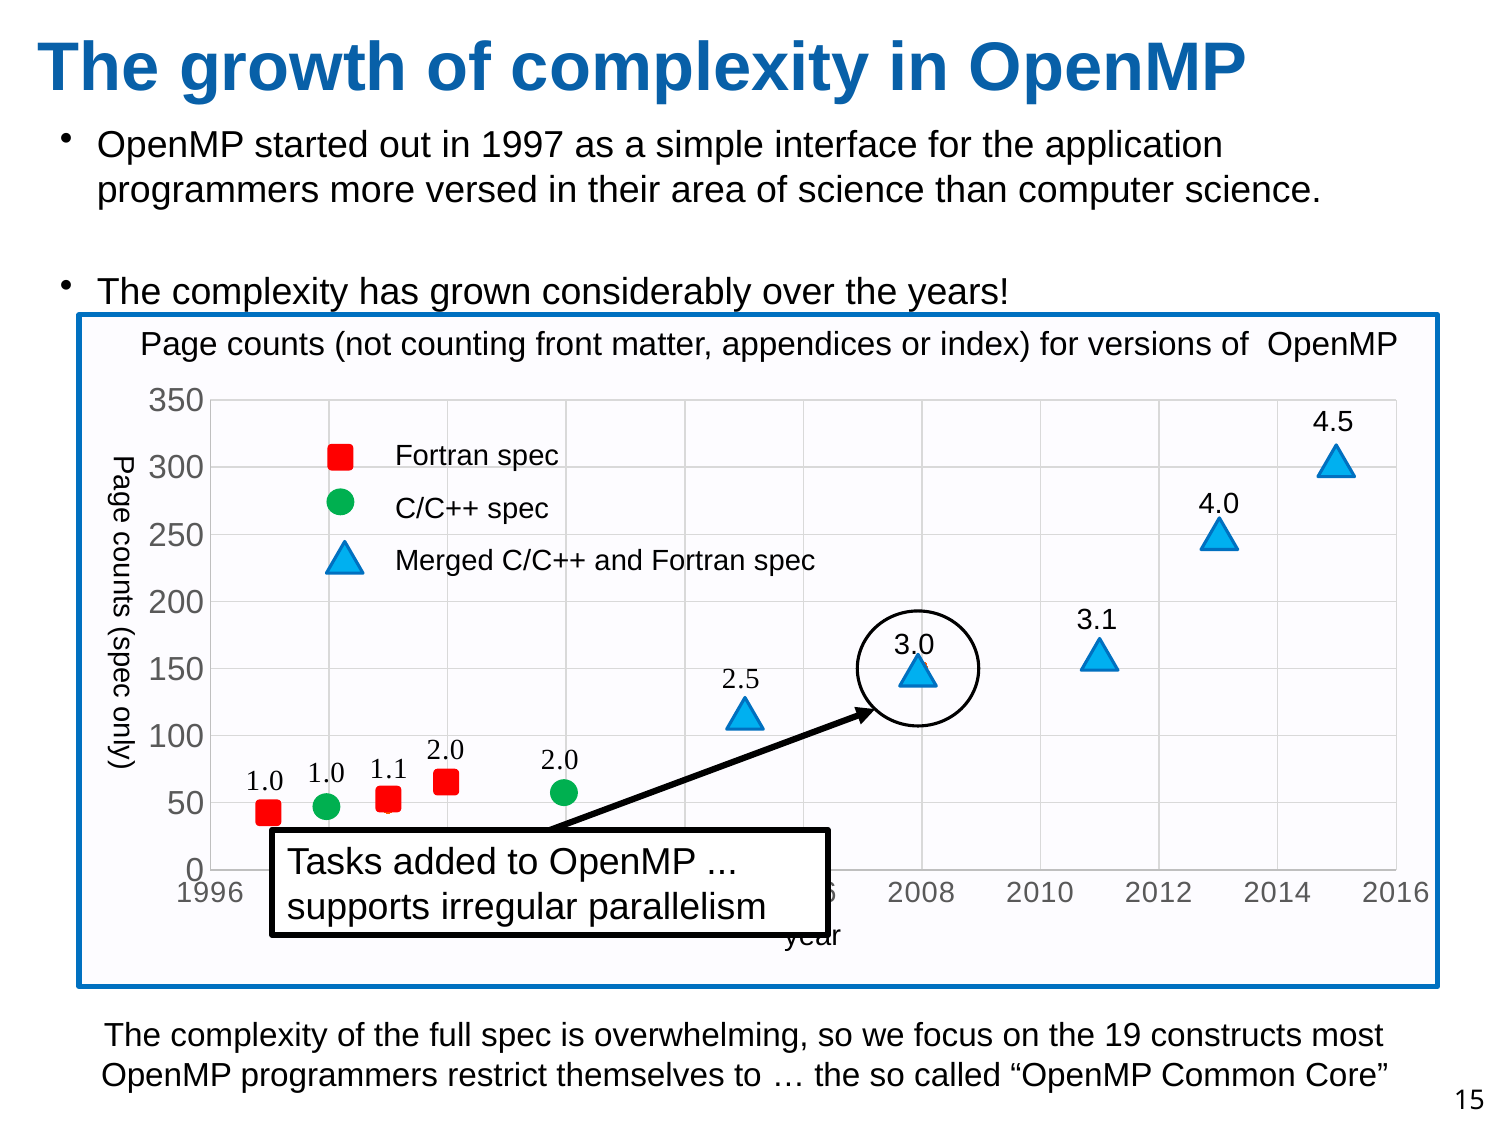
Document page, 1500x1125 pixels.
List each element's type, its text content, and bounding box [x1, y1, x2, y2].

text_box [1158, 177, 1203, 227]
title The growth of complexity in OpenMP [37, 21, 1390, 114]
slide_number 15 [1374, 1074, 1500, 1125]
list OpenMP started out in 1997 as a simple interface for the application programmers more versed in their area of science than computer science. The complexity has grown considerably over the years! [59, 119, 1432, 338]
text_box The complexity of the full spec is overwhelming, so we focus on the 19 constructs most OpenMP programmers restrict themselves to … the so called “OpenMP Common Core” [46, 1006, 1444, 1101]
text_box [78, 314, 1438, 987]
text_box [549, 708, 876, 831]
